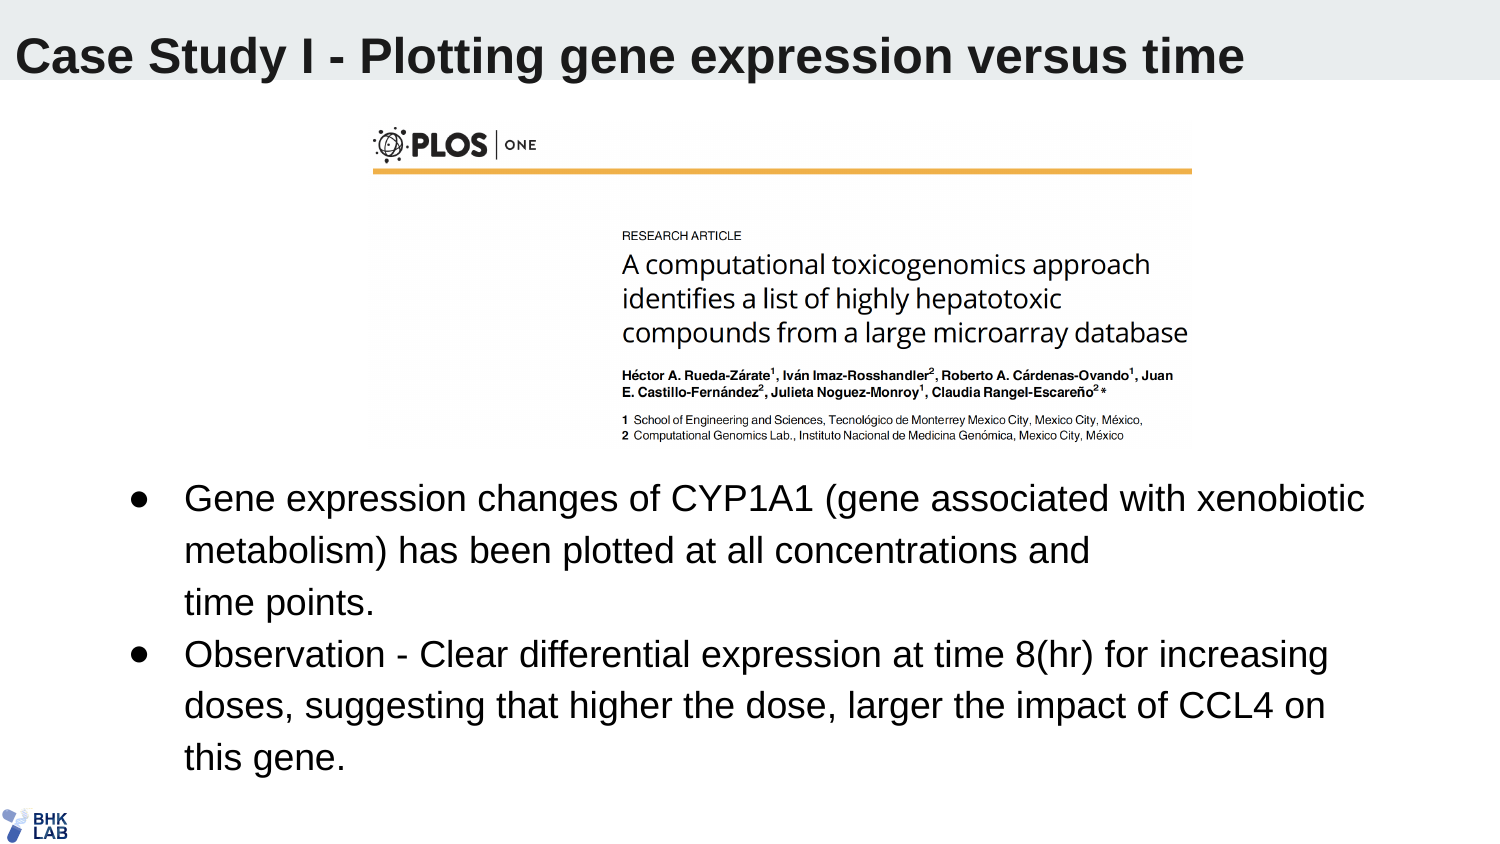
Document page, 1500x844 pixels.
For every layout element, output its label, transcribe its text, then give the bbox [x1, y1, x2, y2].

picture [0, 808, 70, 844]
list Gene expression changes of CYP1A1 (gene associated with xenobiotic metabolism) has been plotted at all concentrations and time points. Observation - Clear differential expression at time 8(hr) for increasing doses, suggesting that higher the dose, larger the impact of CCL4 on this gene. [94, 452, 1406, 794]
title Case Study I - Plotting gene expression versus time [0, 0, 1500, 146]
picture [368, 119, 1192, 449]
